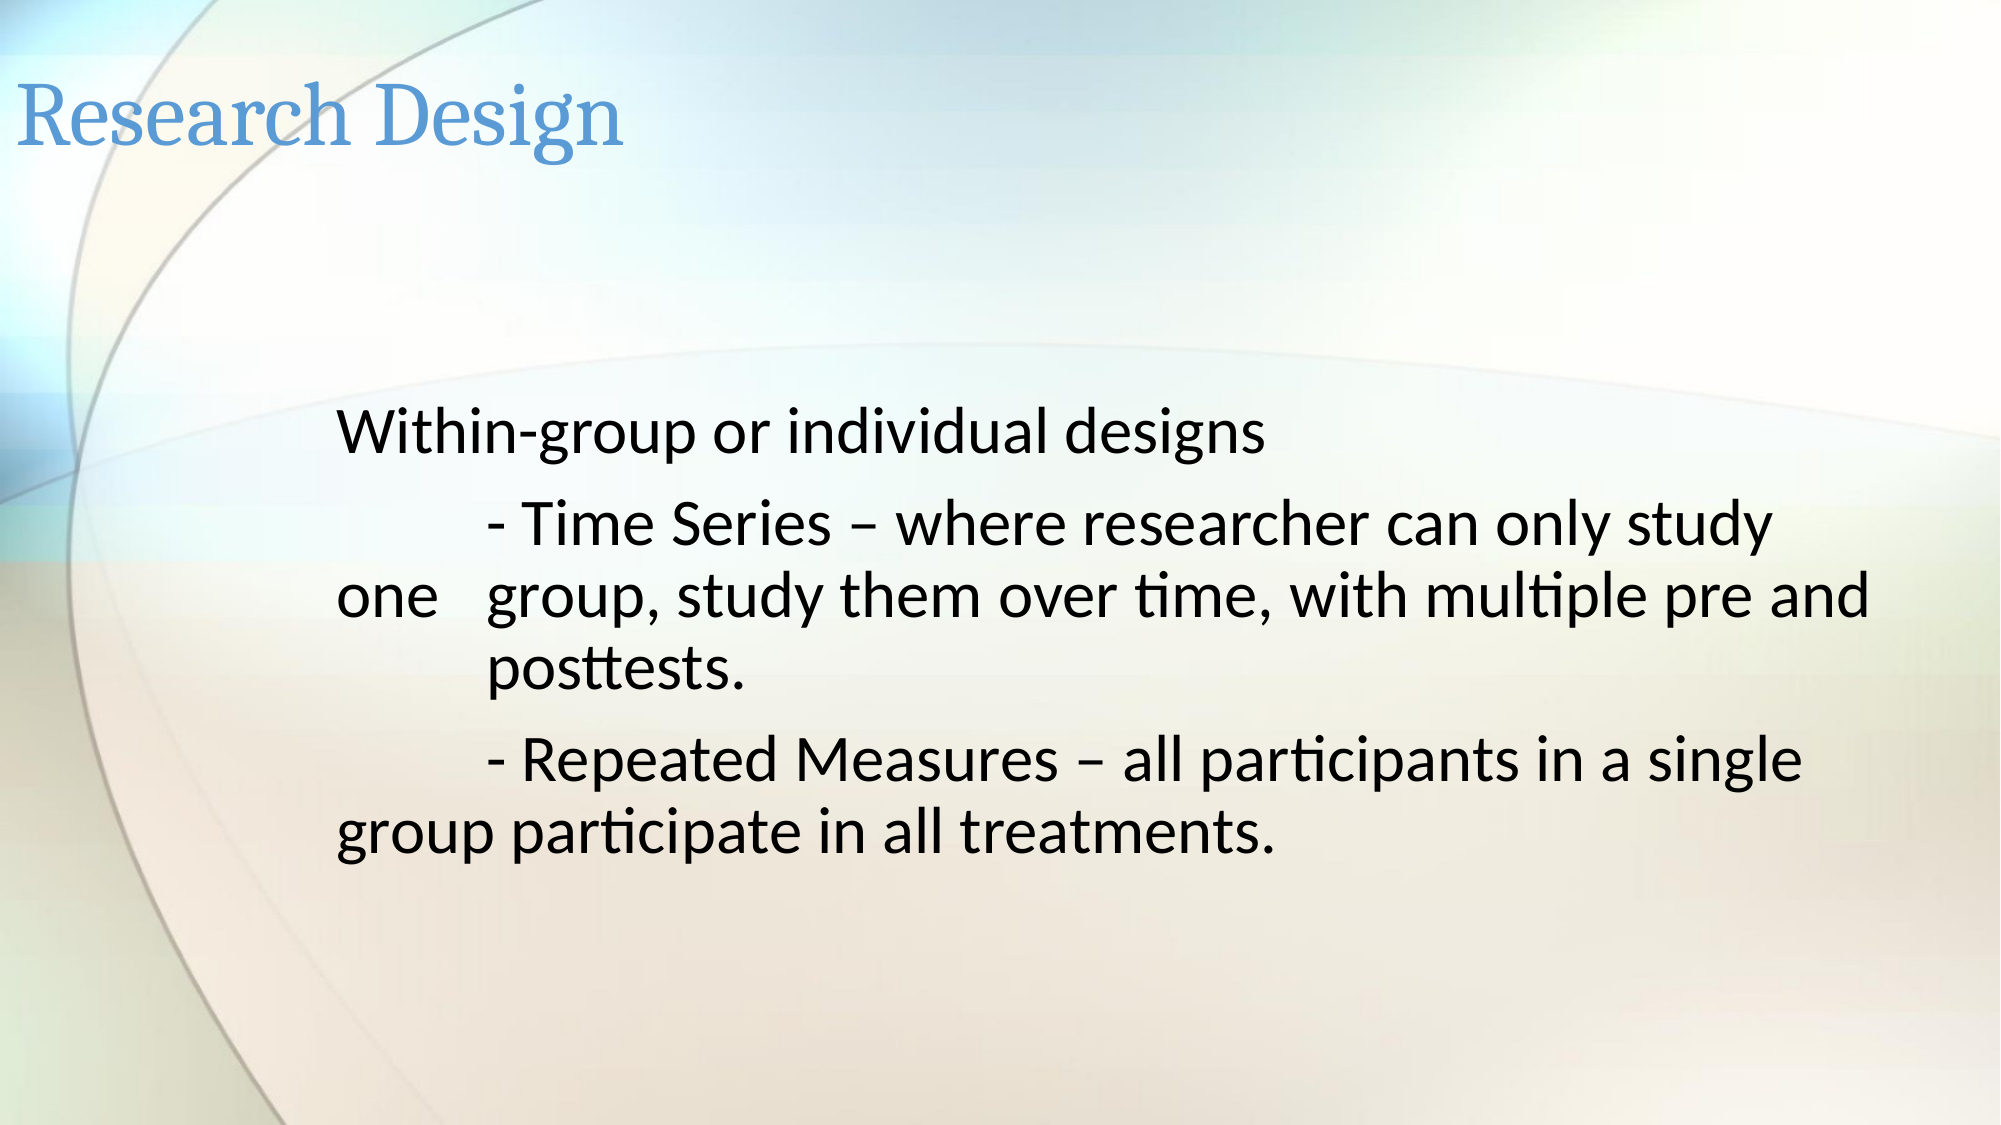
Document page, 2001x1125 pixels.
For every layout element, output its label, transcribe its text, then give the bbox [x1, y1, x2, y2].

title Research Design [0, 0, 1482, 218]
list Within-group or individual designs - Time Series – where researcher can only study one group, study them over time, with multiple pre and posttests. - Repeated Measures – all participants in a single group participate in all treatments. [283, 388, 1891, 1103]
picture [0, 0, 2001, 1125]
